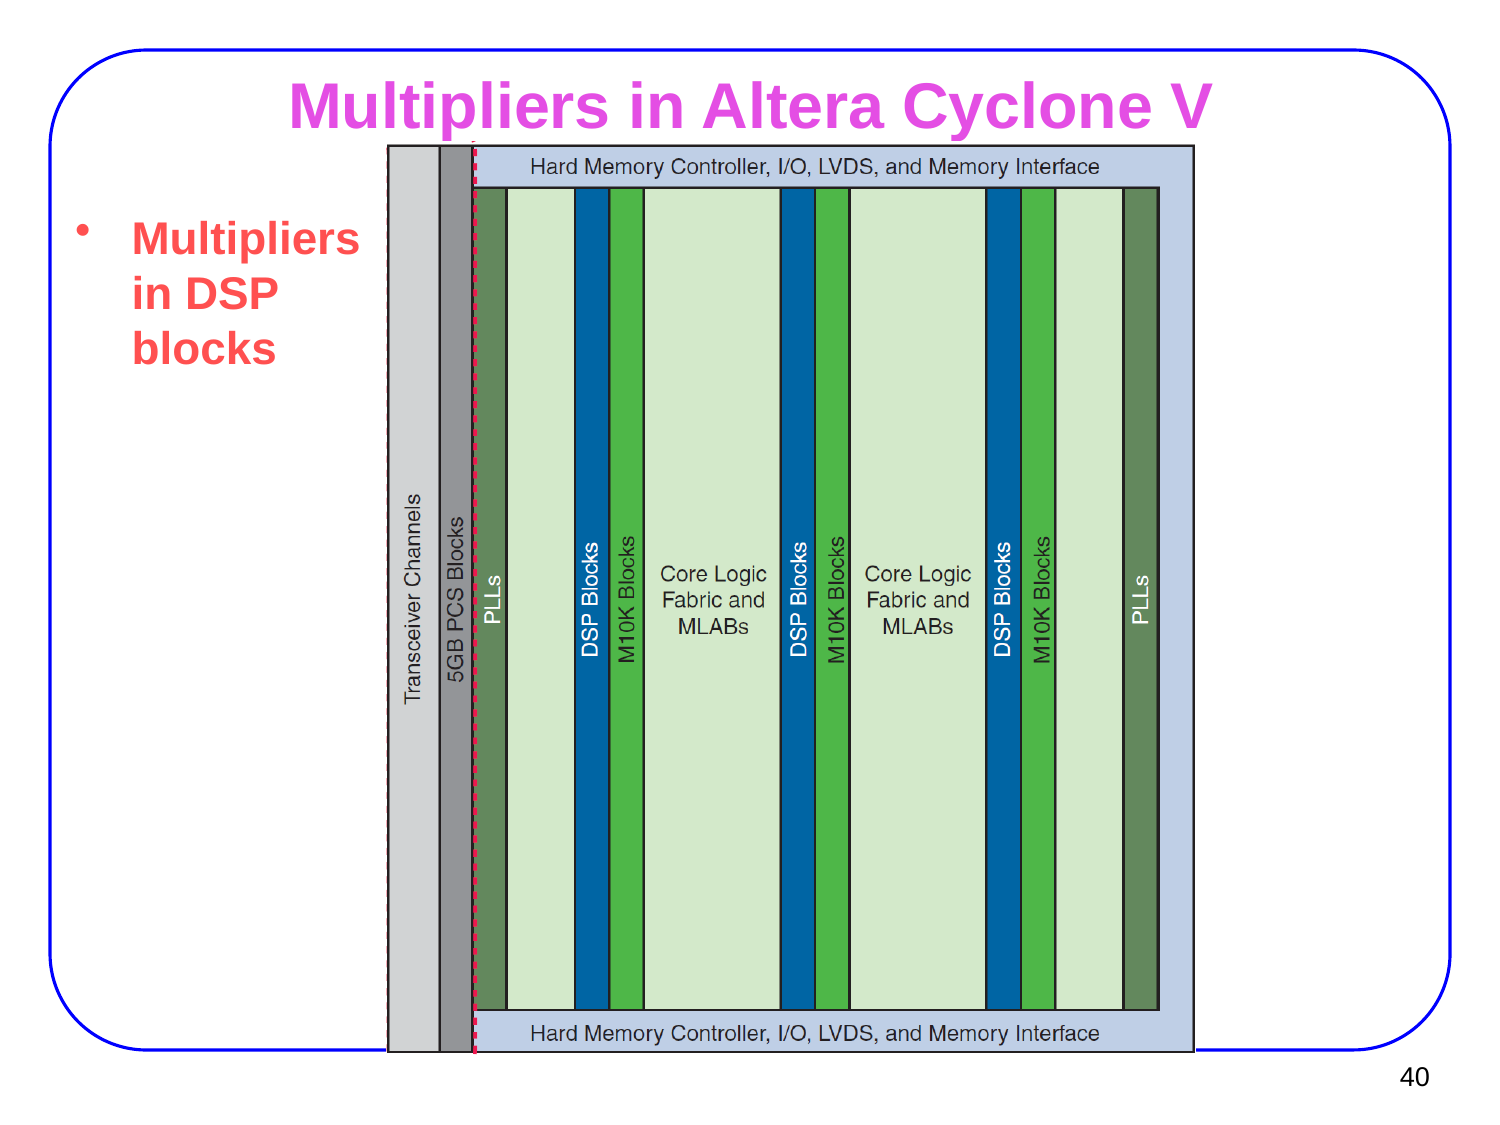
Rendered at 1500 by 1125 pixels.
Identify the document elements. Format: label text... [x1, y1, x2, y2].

picture [386, 141, 1196, 1055]
title Multipliers in Altera Cyclone V [113, 66, 1389, 140]
list Multipliers in DSP blocks [58, 200, 381, 446]
slide_number 40 [1351, 1047, 1444, 1104]
